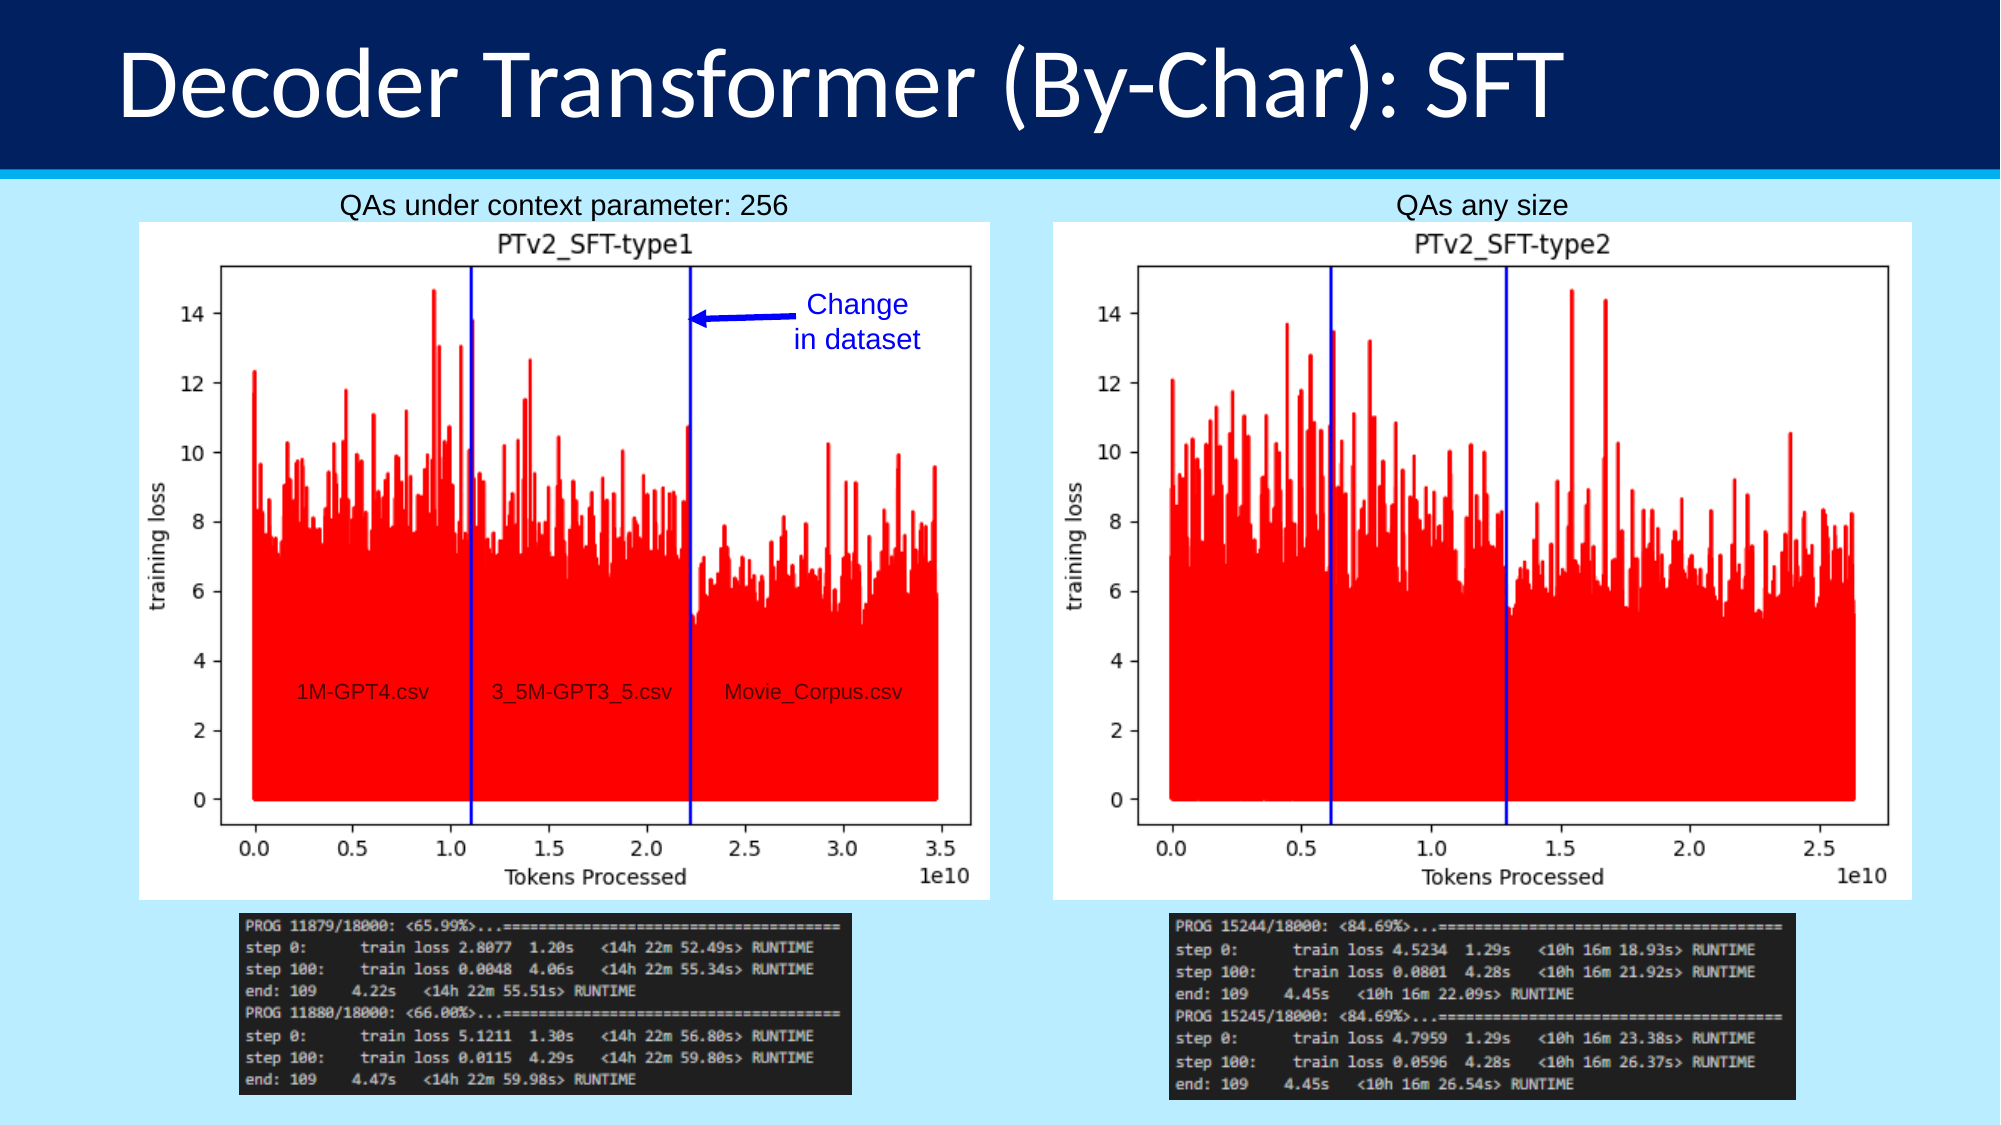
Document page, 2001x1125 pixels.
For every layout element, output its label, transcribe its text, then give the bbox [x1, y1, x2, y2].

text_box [138, 178, 1912, 900]
picture [239, 913, 852, 1095]
title Decoder Transformer (By-Char): SFT [102, 0, 1949, 170]
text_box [687, 315, 797, 320]
picture [1169, 913, 1796, 1101]
